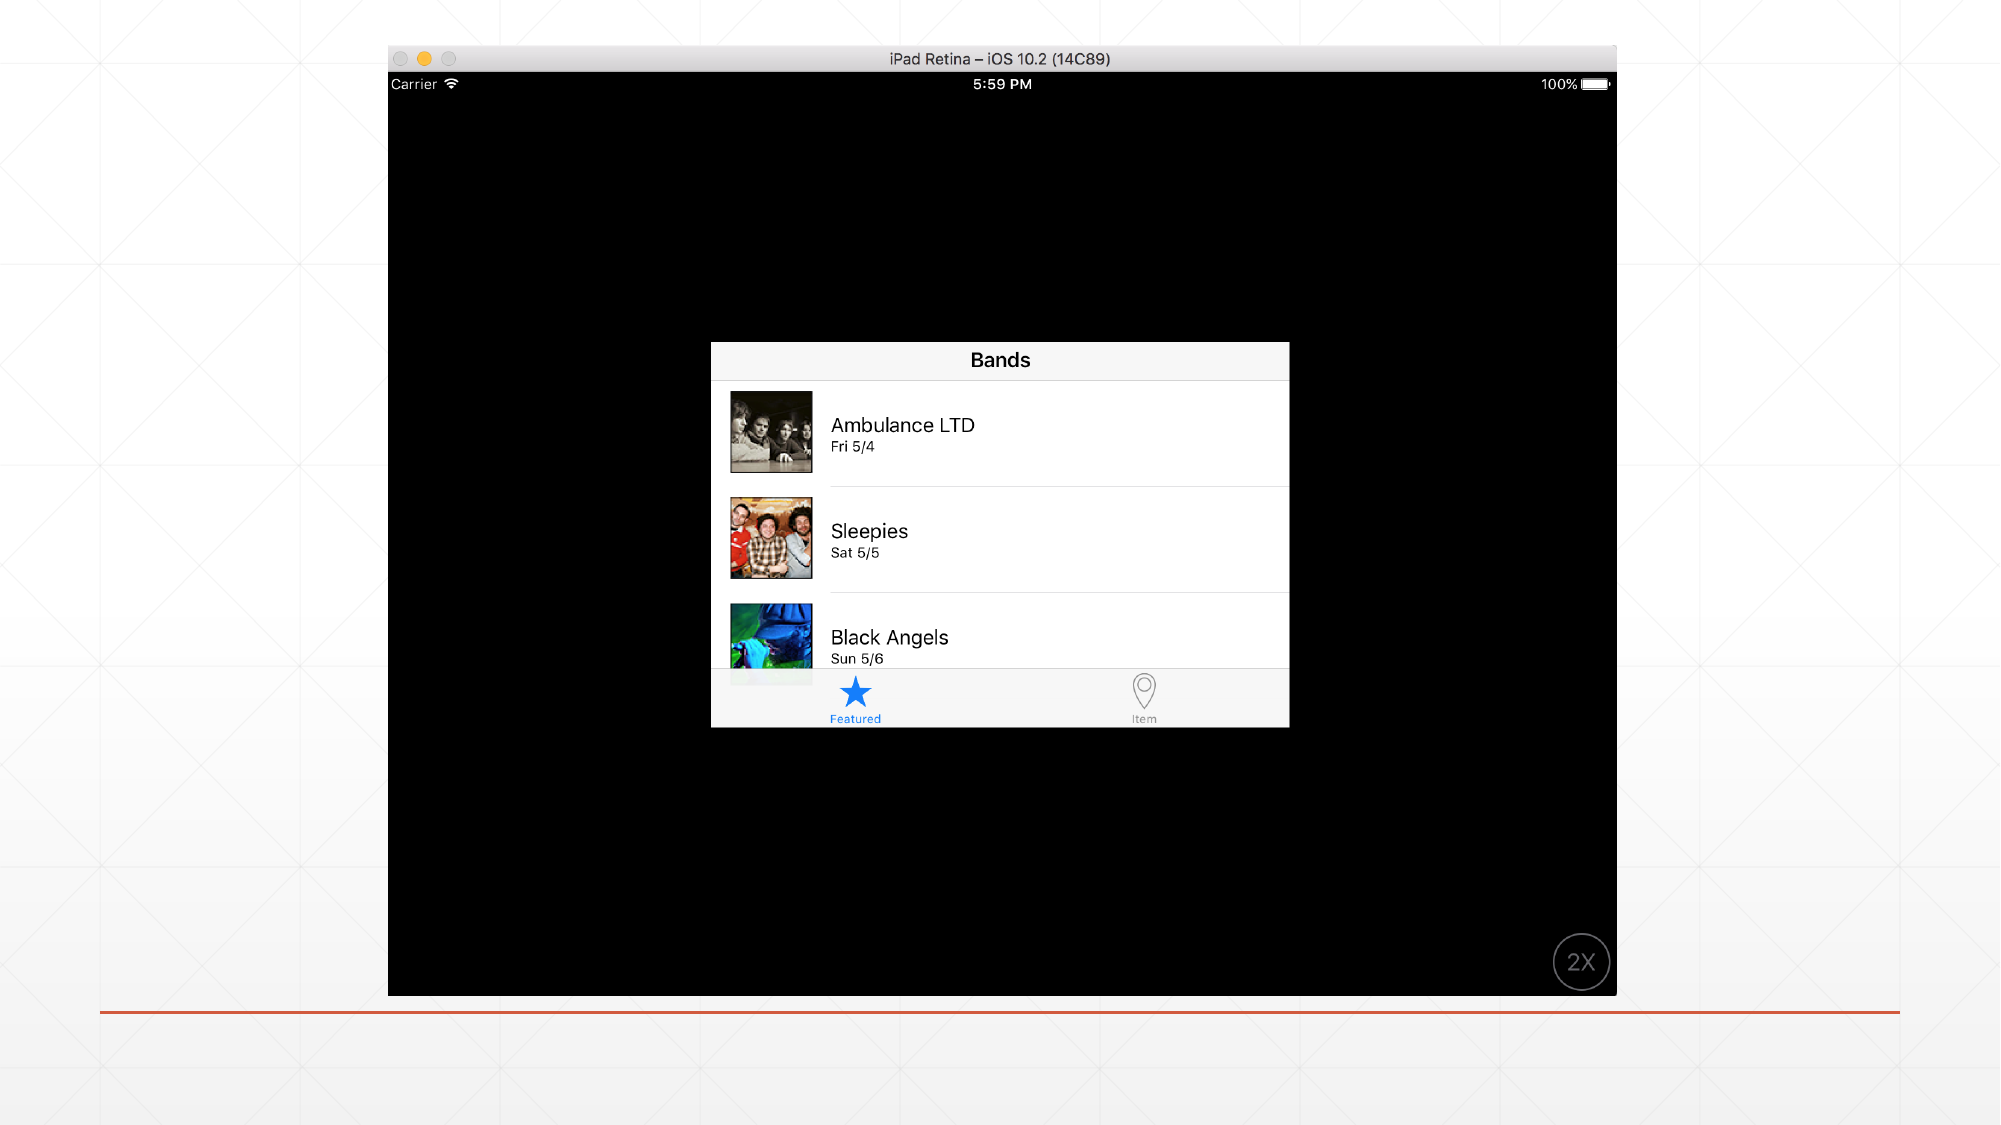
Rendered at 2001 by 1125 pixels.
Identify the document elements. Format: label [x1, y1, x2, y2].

list [388, 45, 1617, 996]
